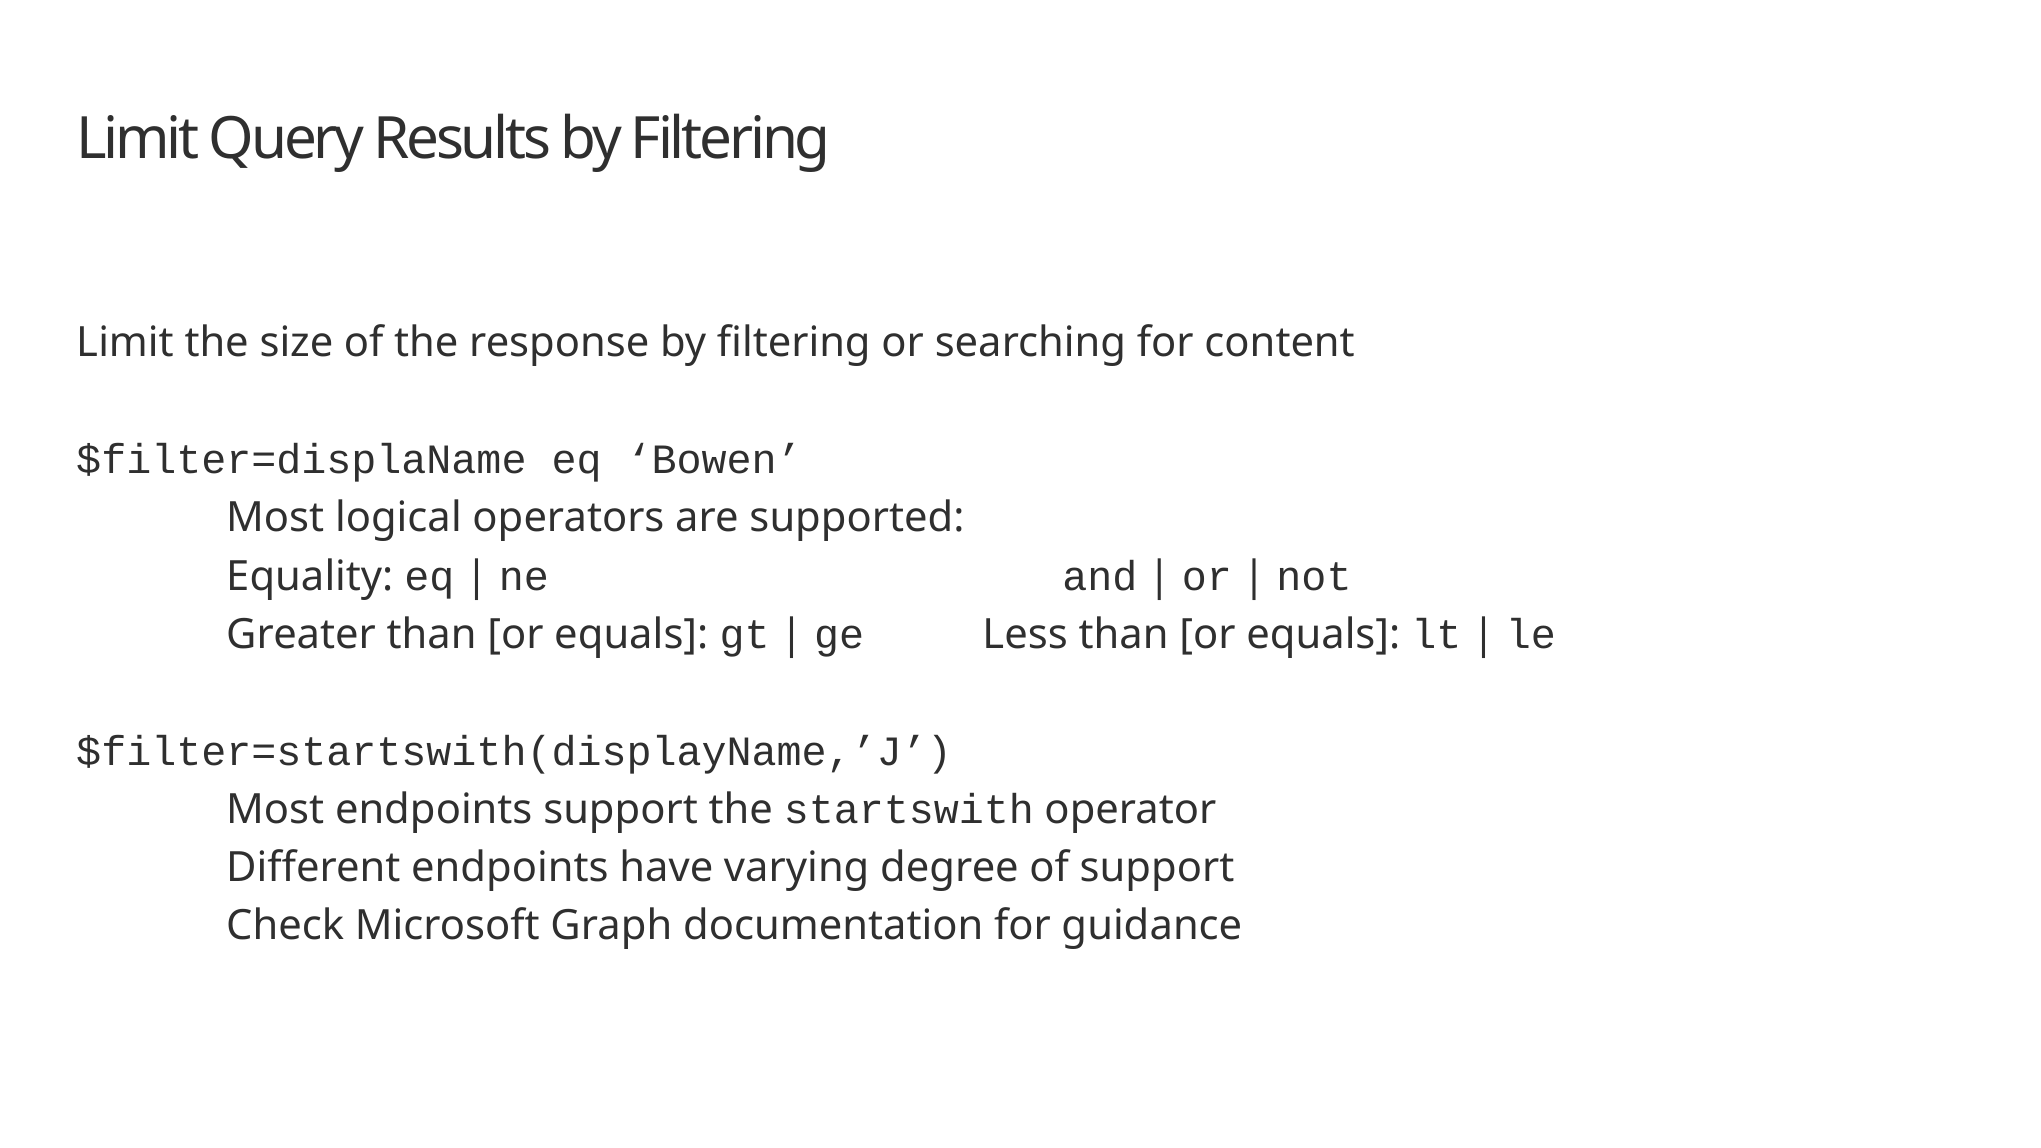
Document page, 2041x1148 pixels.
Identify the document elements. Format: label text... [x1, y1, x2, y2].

list Limit the size of the response by filtering or searching for content $filter=displaName eq ‘Bowen’ Most logical operators are supported: Equality: eq | ne and | or | not Greater than [or equals]: gt | ge Less than [or equals]: lt | le $filter=startswith(displayName,’J’) Most endpoints support the startswith operator Different endpoints have varying degree of support Check Microsoft Graph documentation for guidance [76, 314, 1969, 1032]
title Limit Query Results by Filtering [76, 103, 1969, 172]
